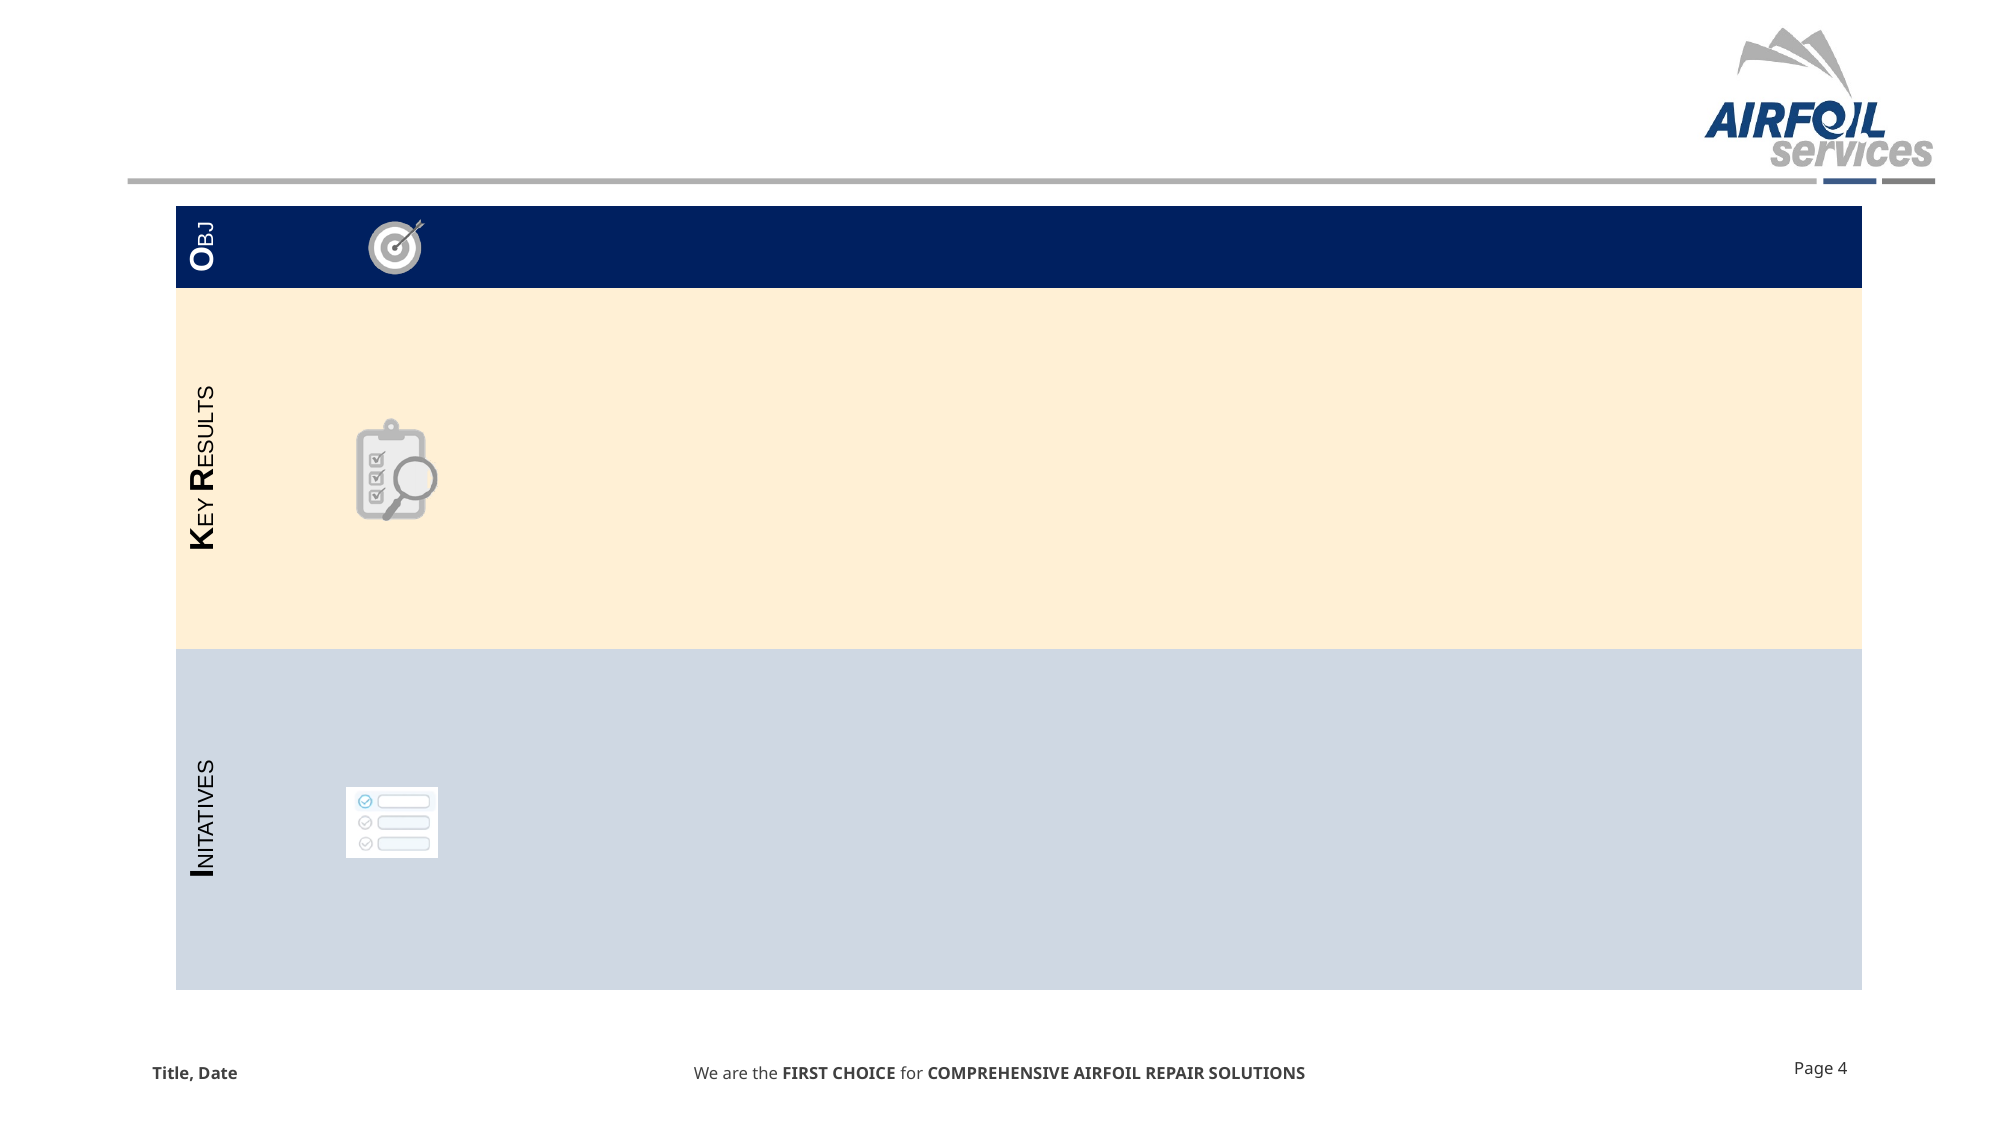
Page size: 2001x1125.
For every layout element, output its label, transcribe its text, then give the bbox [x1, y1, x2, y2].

footer Title, Date [137, 1042, 534, 1103]
picture [364, 214, 429, 279]
slide_number Page 4 [1752, 1042, 1863, 1103]
picture [346, 787, 438, 858]
picture [356, 418, 438, 521]
picture [1697, 19, 1936, 171]
